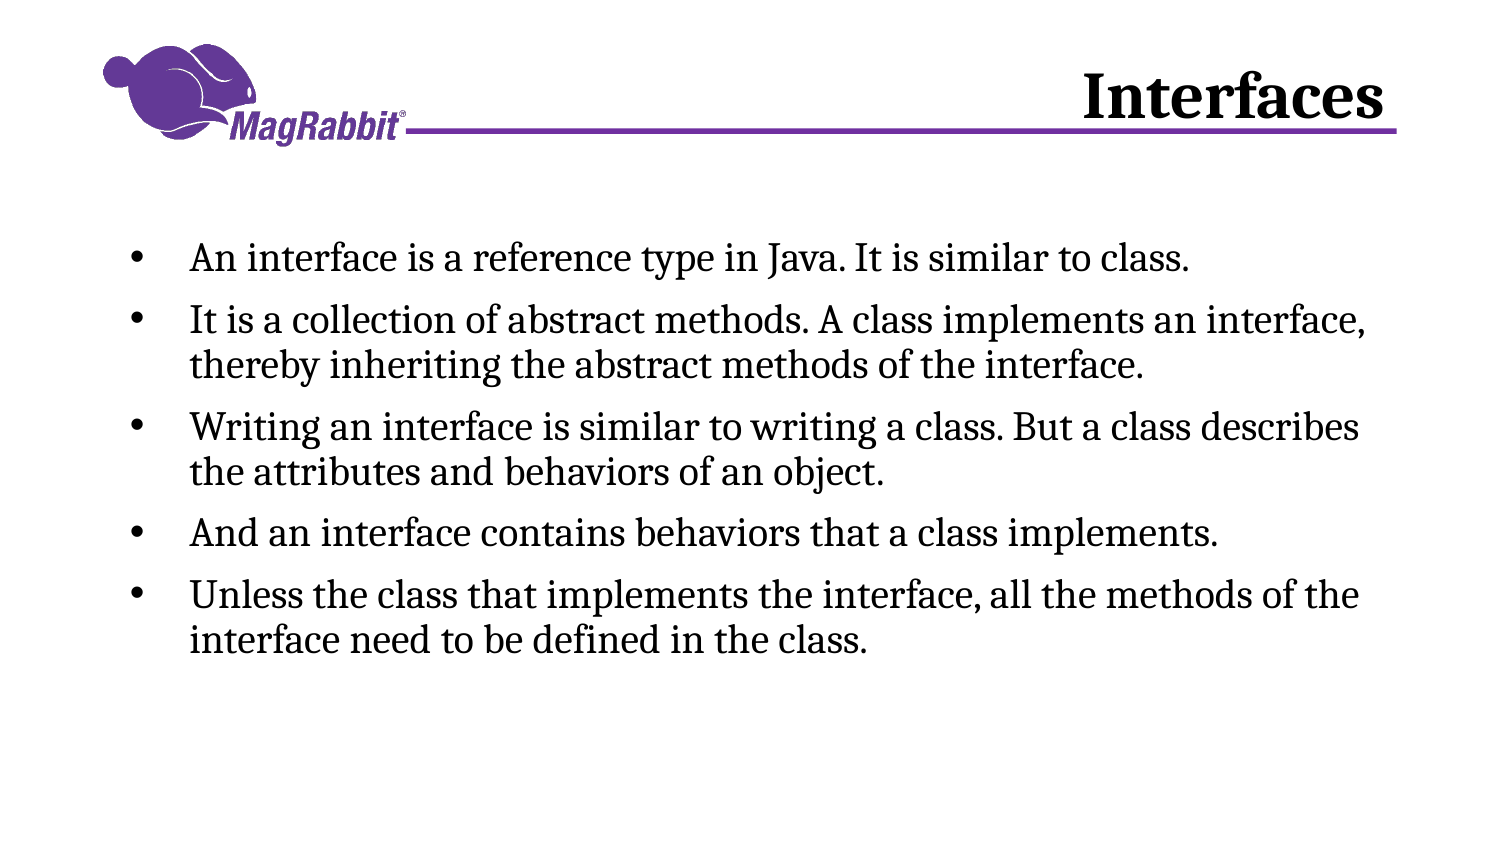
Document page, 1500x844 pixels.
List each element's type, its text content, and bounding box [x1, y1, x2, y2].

picture [103, 44, 406, 150]
list An interface is a reference type in Java. It is similar to class. It is a collection of abstract methods. A class implements an interface, thereby inheriting the abstract methods of the interface. Writing an interface is similar to writing a class. But a class describes the attributes and behaviors of an object. And an interface contains behaviors that a class implements. Unless the class that implements the interface, all the methods of the interface need to be defined in the class. [103, 224, 1397, 760]
title Interfaces [563, 44, 1397, 150]
